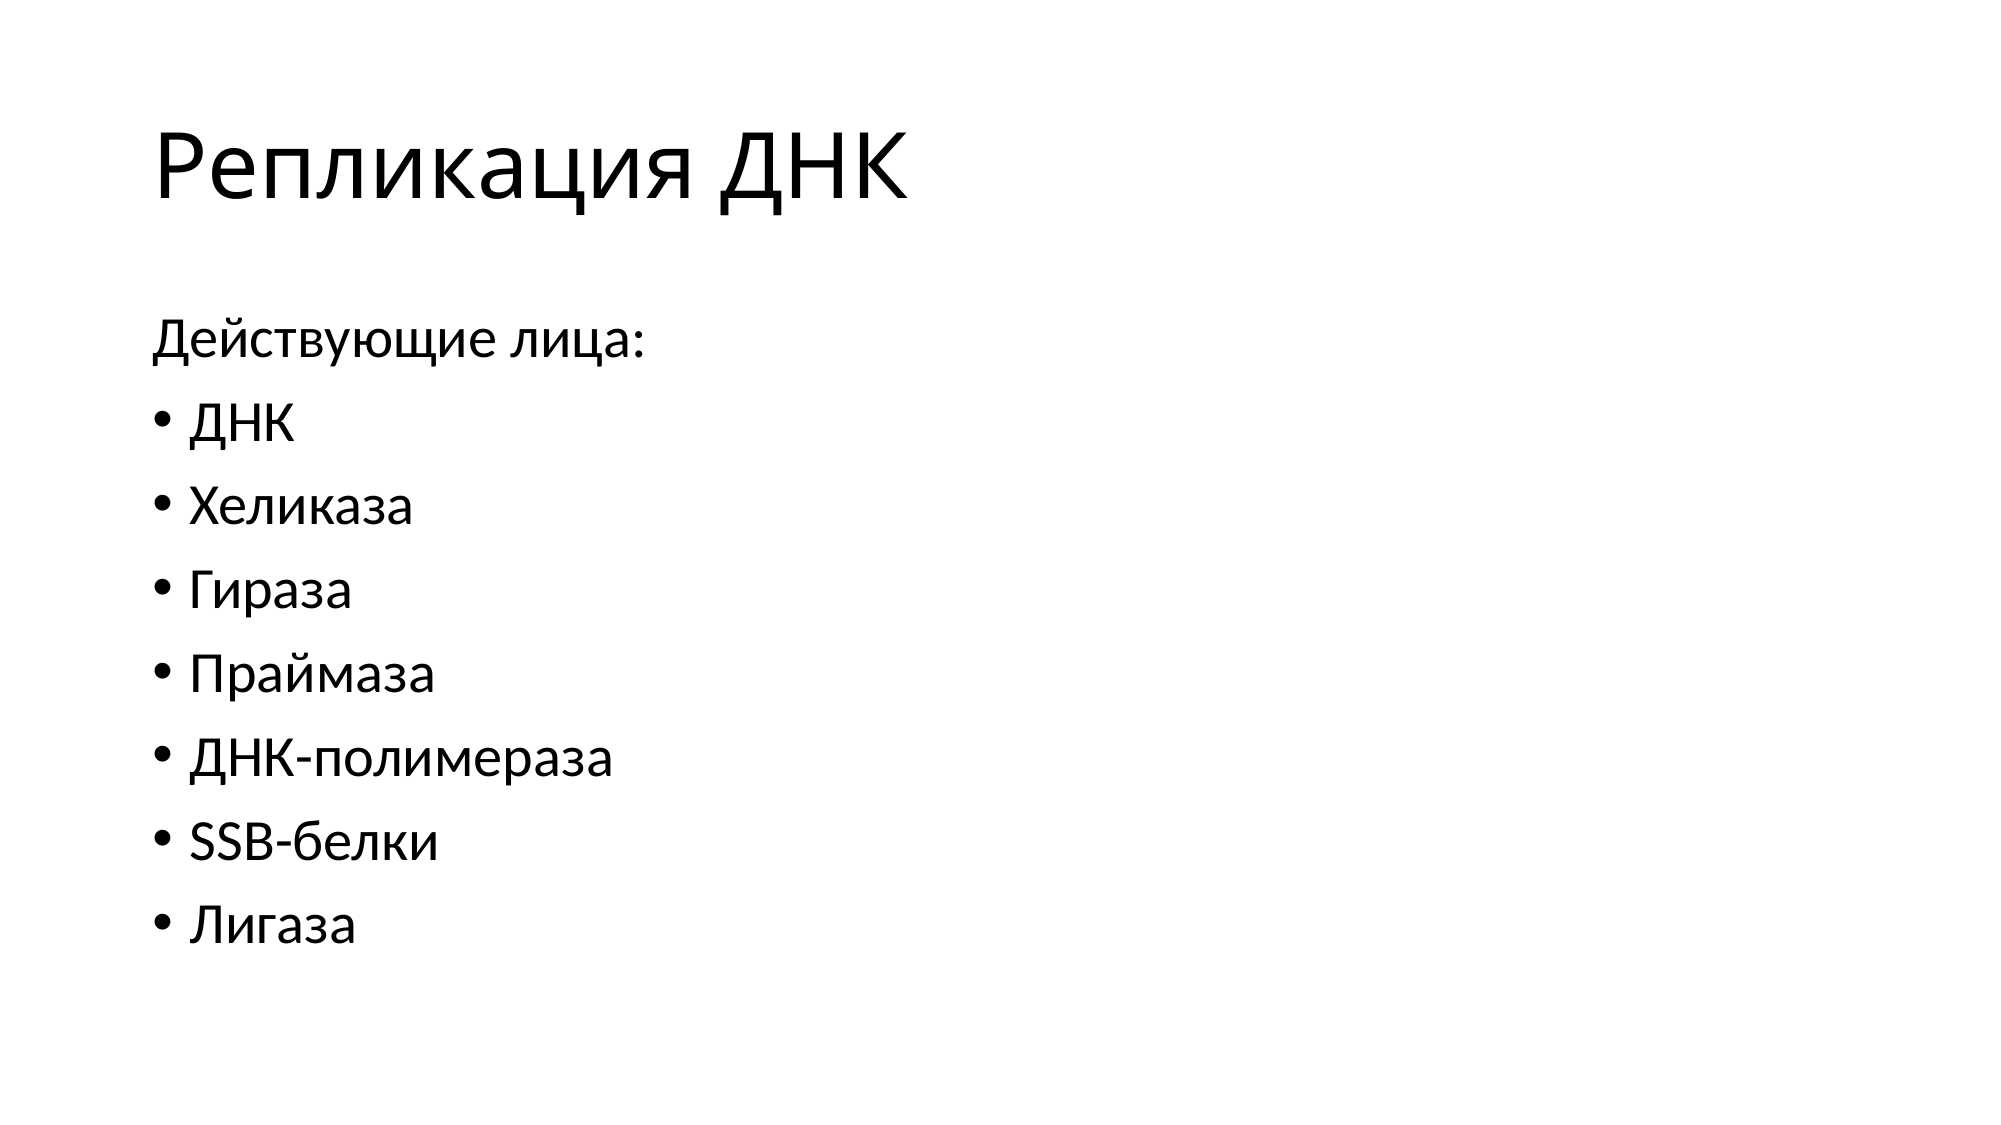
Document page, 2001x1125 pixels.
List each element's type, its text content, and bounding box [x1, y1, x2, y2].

list Действующие лица: ДНК Хеликаза Гираза Праймаза ДНК-полимераза SSB-белки Лигаза [137, 299, 1863, 1014]
title Репликация ДНК [137, 59, 1863, 278]
